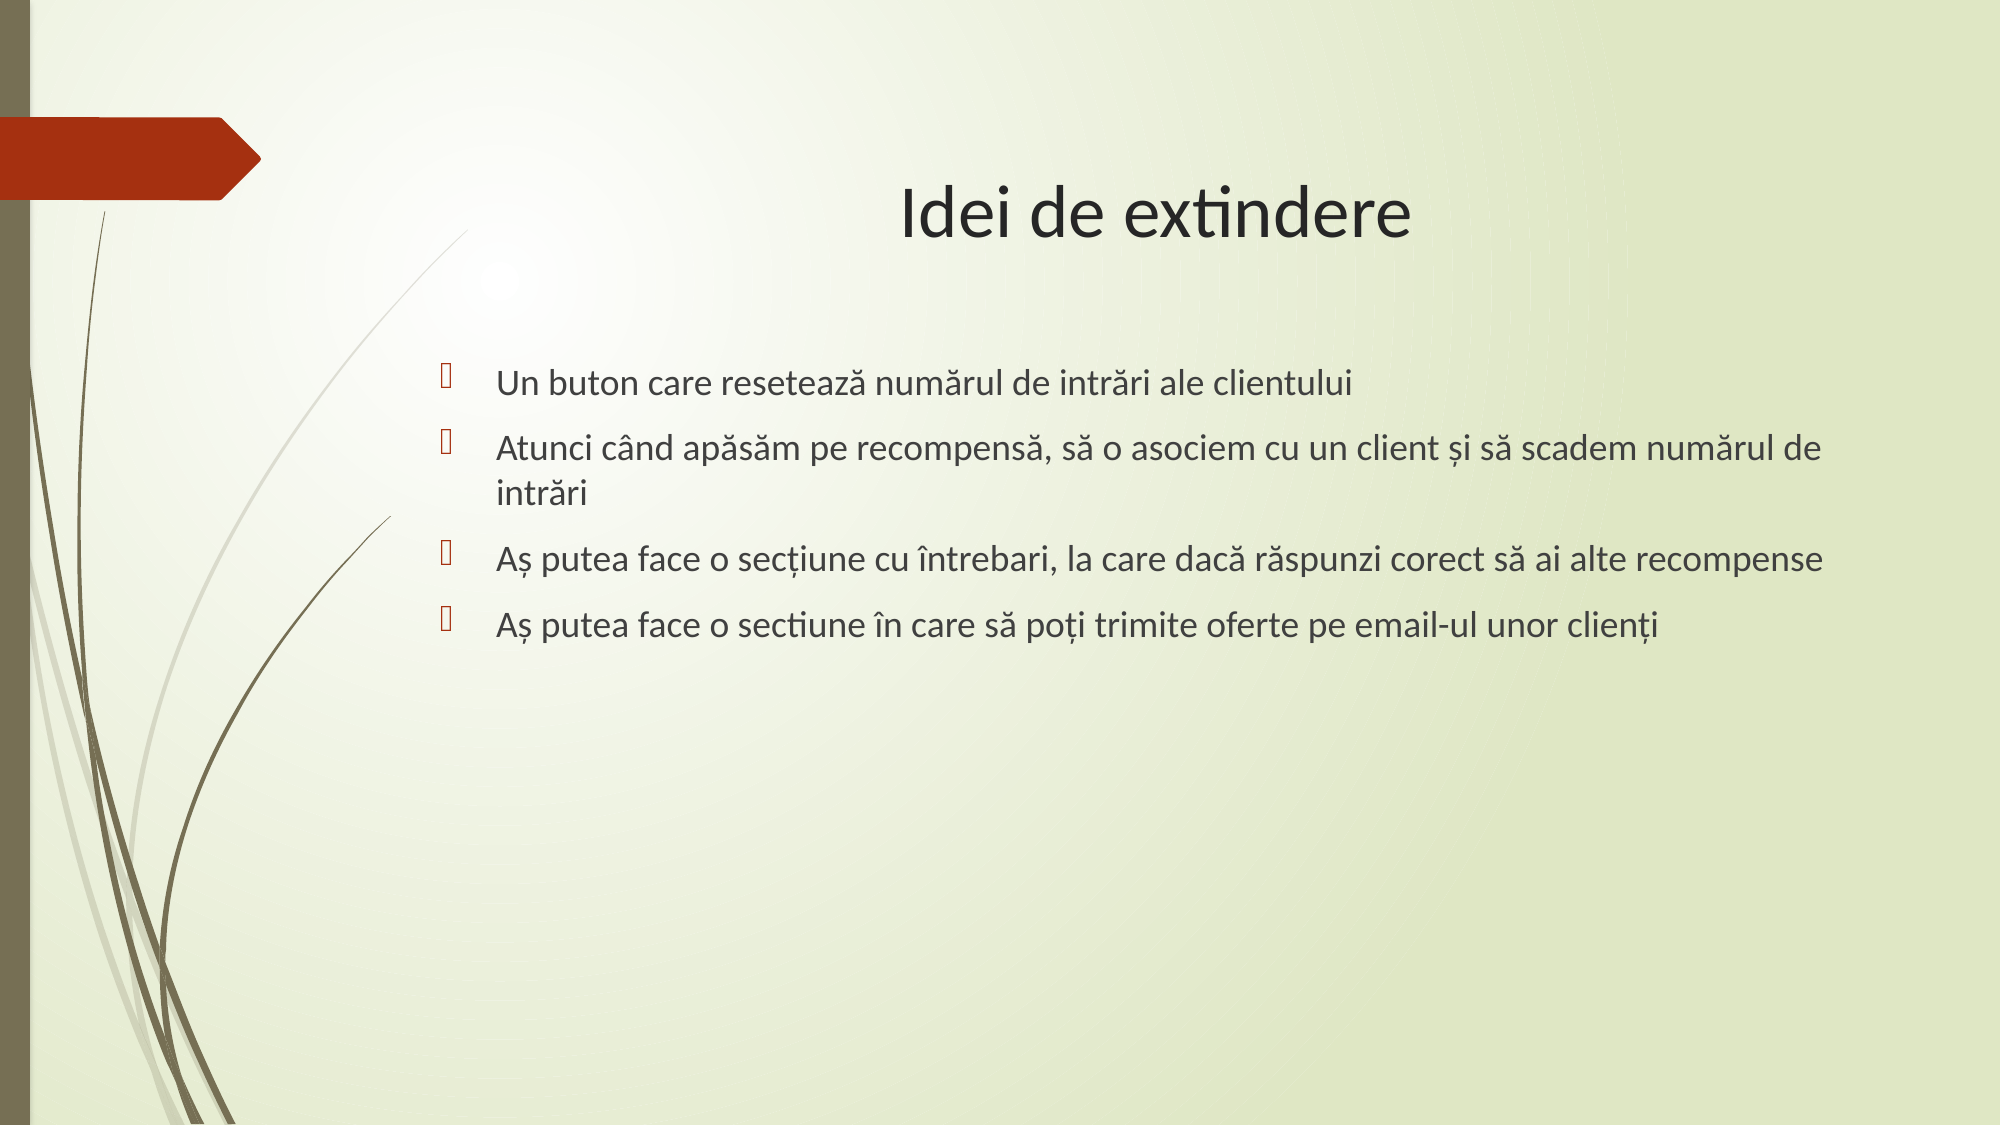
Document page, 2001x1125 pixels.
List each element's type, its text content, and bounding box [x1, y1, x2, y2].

list Un buton care resetează numărul de intrări ale clientului Atunci când apăsăm pe recompensă, să o asociem cu un client și să scadem numărul de intrări Aș putea face o secțiune cu întrebari, la care dacă răspunzi corect să ai alte recompense Aș putea face o sectiune în care să poți trimite oferte pe email-ul unor clienți [424, 350, 1888, 970]
title Idei de extindere [425, 102, 1888, 313]
